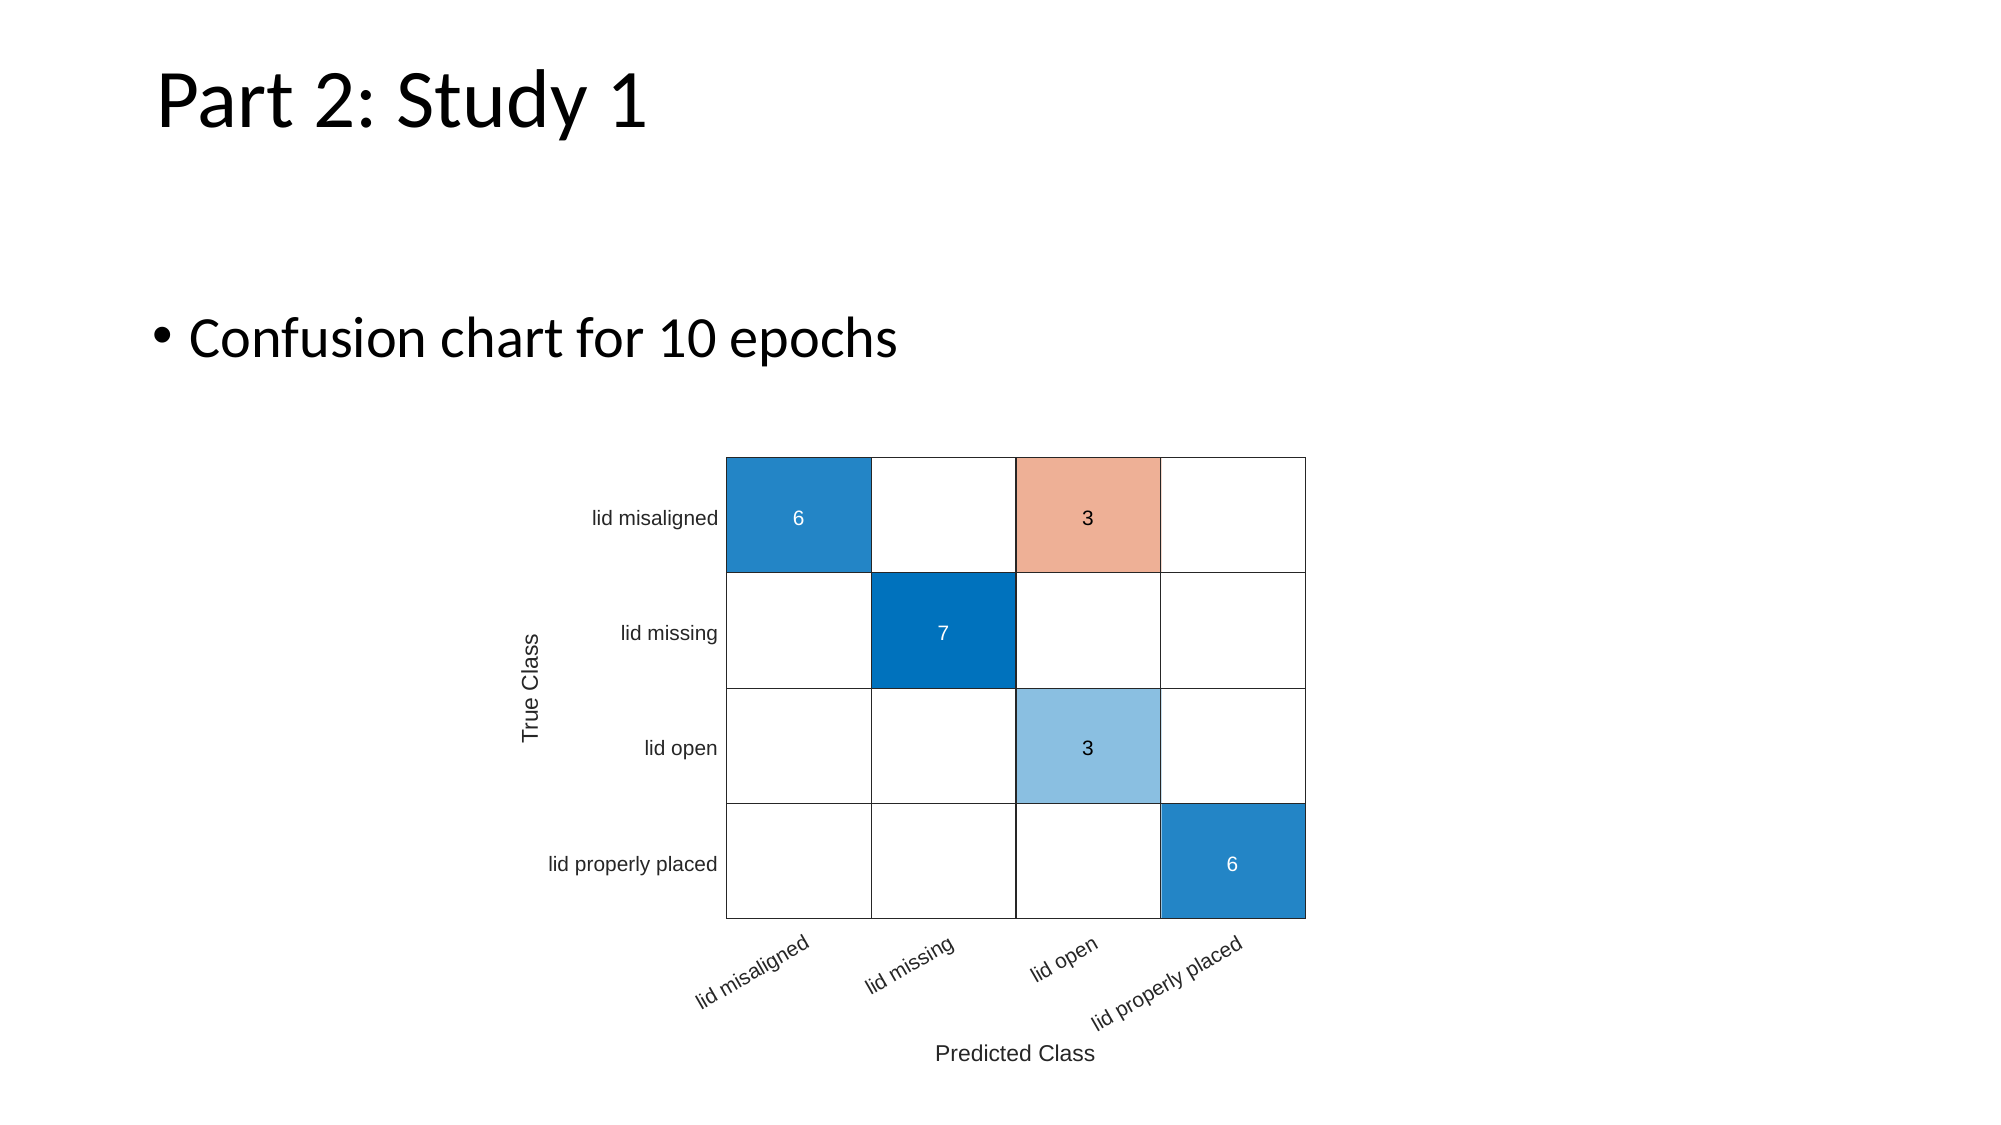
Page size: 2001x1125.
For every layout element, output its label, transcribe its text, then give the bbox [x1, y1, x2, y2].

list Confusion chart for 10 epochs [137, 299, 1863, 1014]
picture [511, 408, 1387, 1066]
text_box Part 2: Study 1 [141, 37, 1205, 152]
